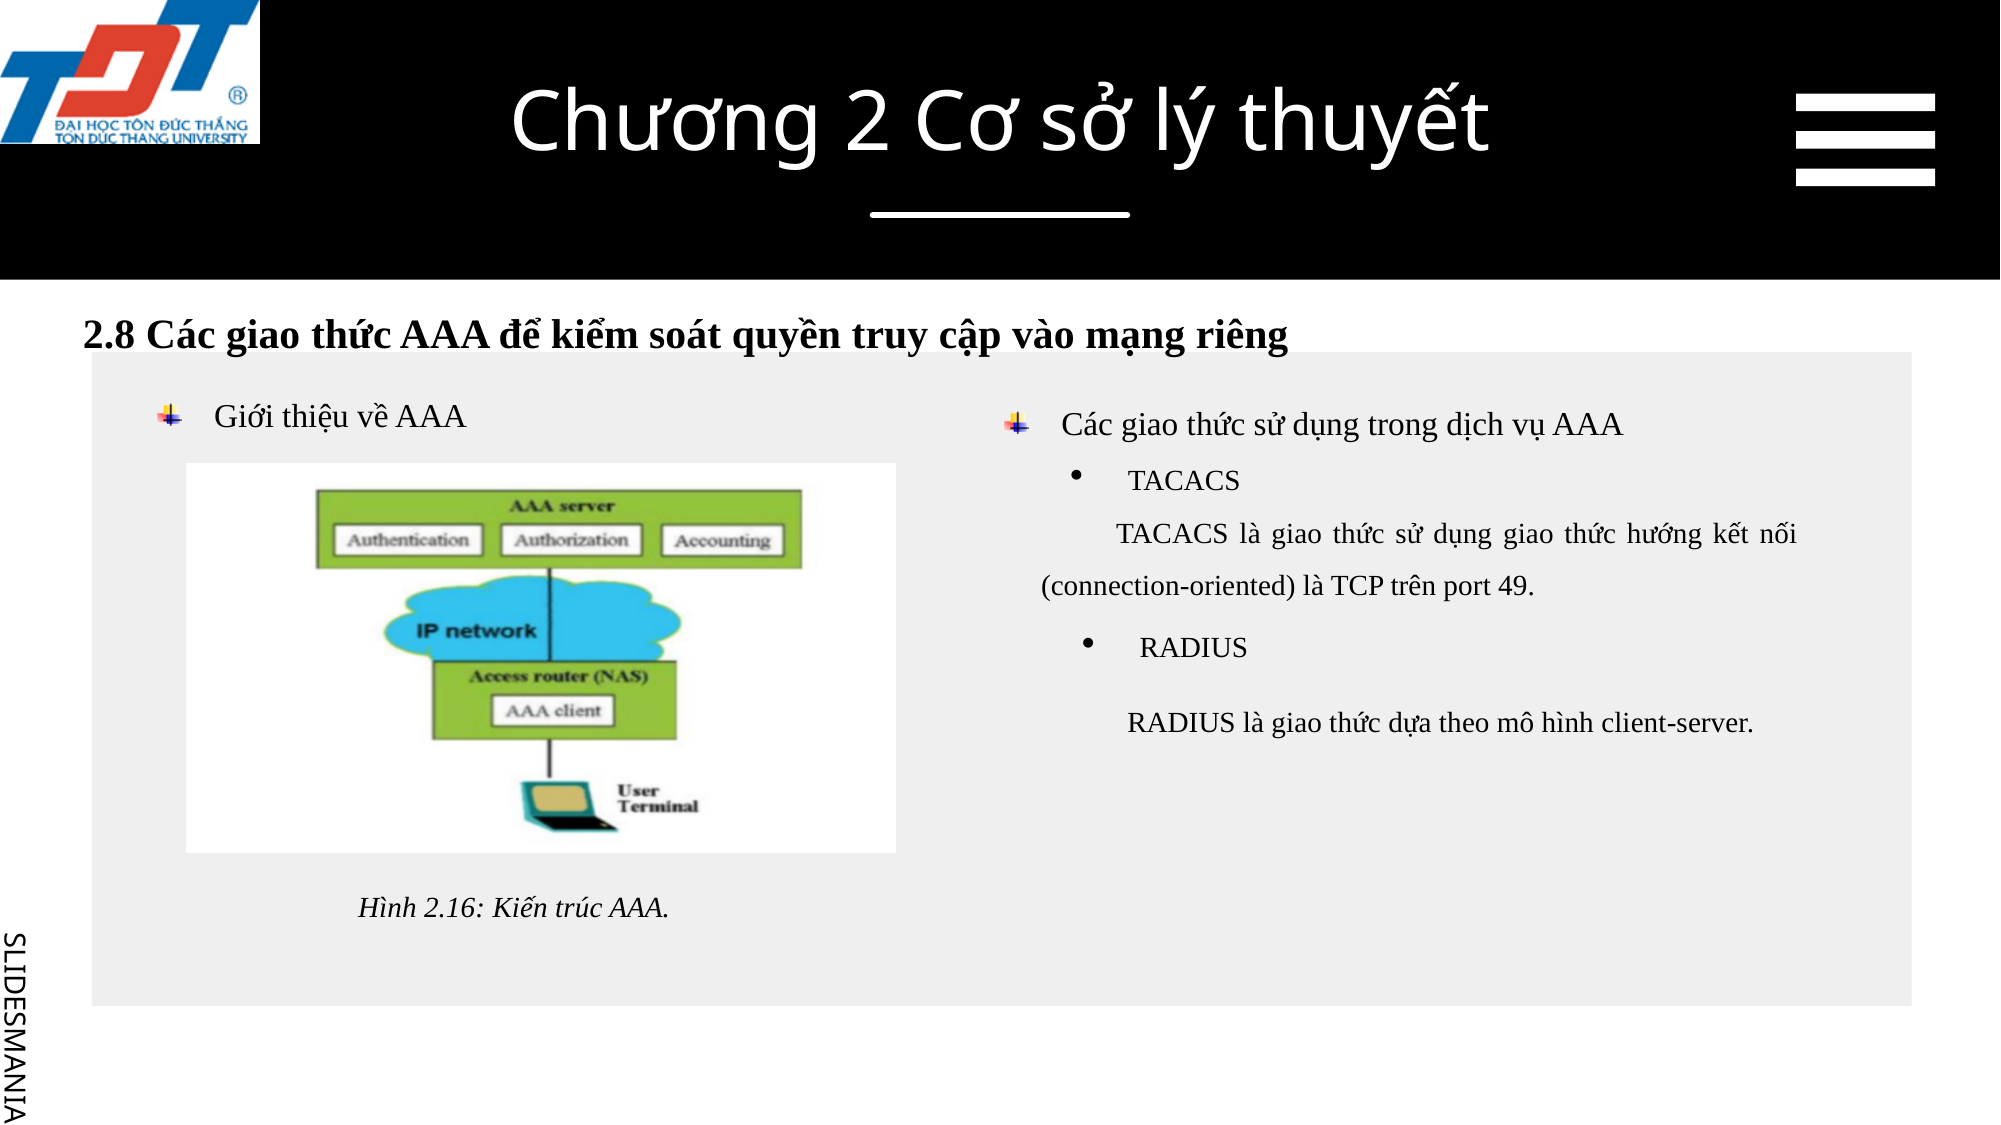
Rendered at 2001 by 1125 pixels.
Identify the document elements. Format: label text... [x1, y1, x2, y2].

text_box Giới thiệu về AAA [143, 366, 1153, 442]
text_box RADIUS [1068, 603, 2000, 672]
text_box 2.8 Các giao thức AAA để kiểm soát quyền truy cập vào mạng riêng [68, 274, 1421, 365]
text_box RADIUS là giao thức dựa theo mô hình client-server. [1037, 678, 2000, 746]
picture [0, 0, 260, 145]
picture [186, 463, 896, 853]
picture [157, 402, 182, 426]
text_box Hình 2.16: Kiến trúc AAA. [9, 881, 1019, 932]
text_box Các giao thức sử dụng trong dịch vụ AAA [990, 374, 2000, 450]
title Chương 2 Cơ sở lý thuyết [68, 47, 1932, 173]
text_box TACACS [1056, 436, 2000, 504]
text_box TACACS là giao thức sử dụng giao thức hướng kết nối (connection-oriented) là TCP trên port 49. [1026, 489, 1813, 609]
picture [1004, 410, 1029, 434]
